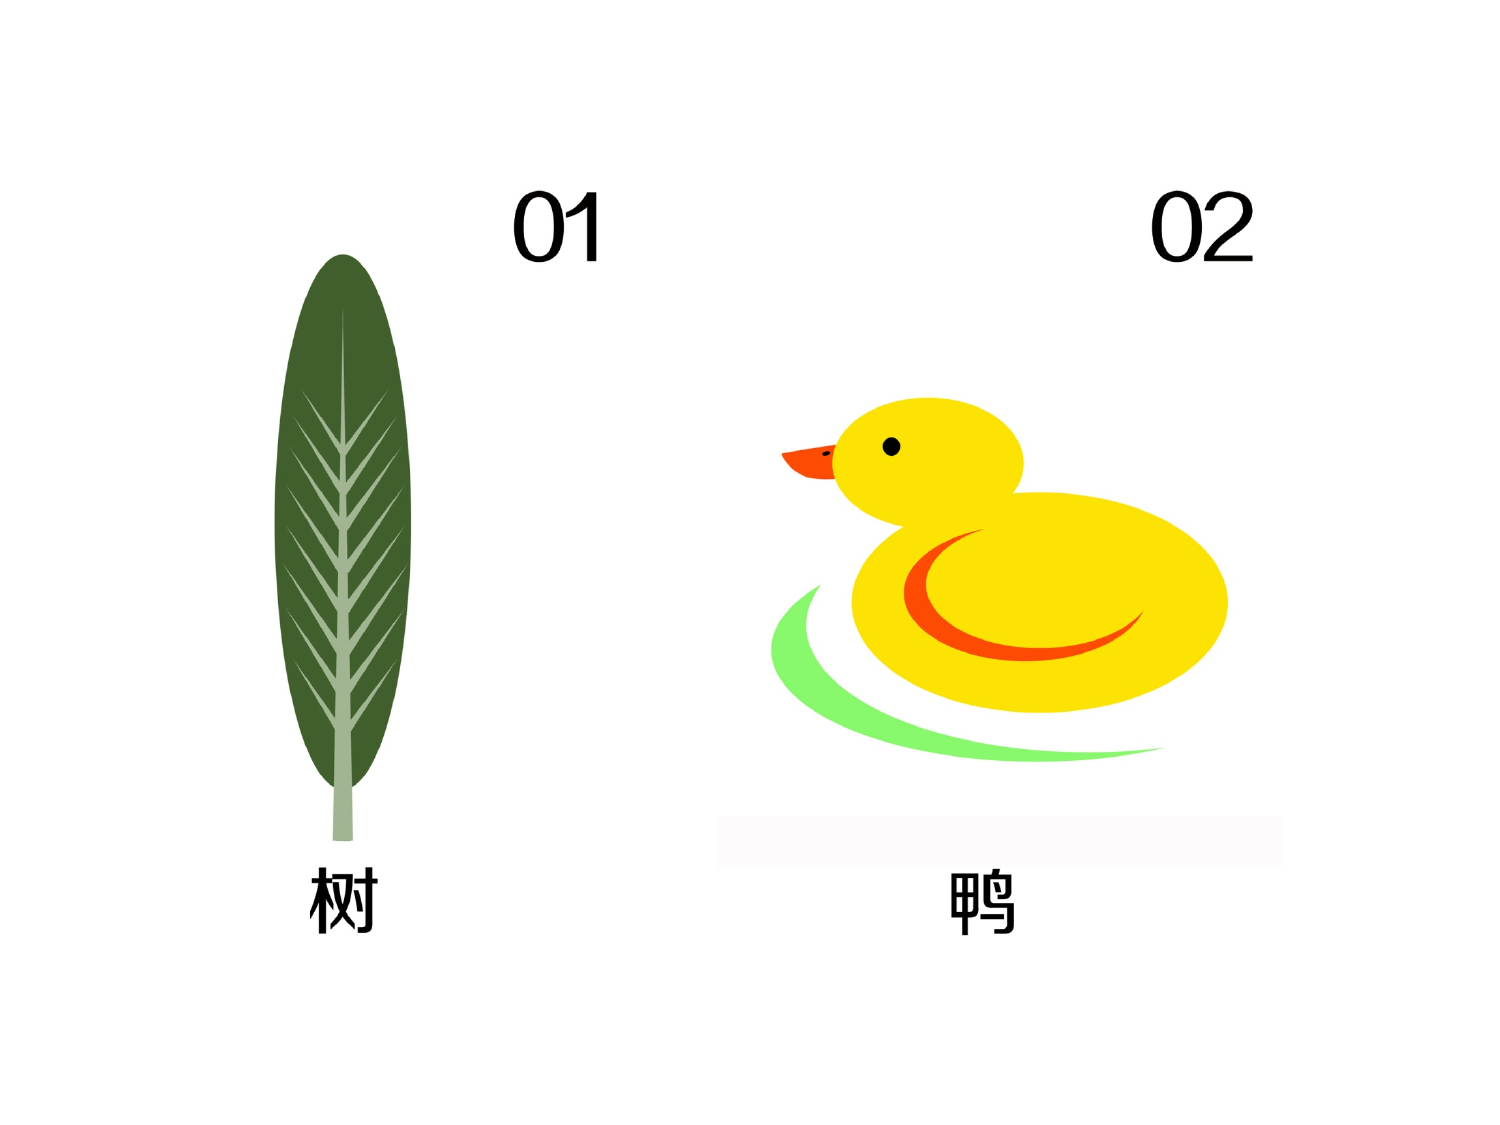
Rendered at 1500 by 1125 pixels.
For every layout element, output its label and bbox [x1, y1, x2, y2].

picture [678, 162, 1282, 972]
picture [40, 162, 644, 972]
